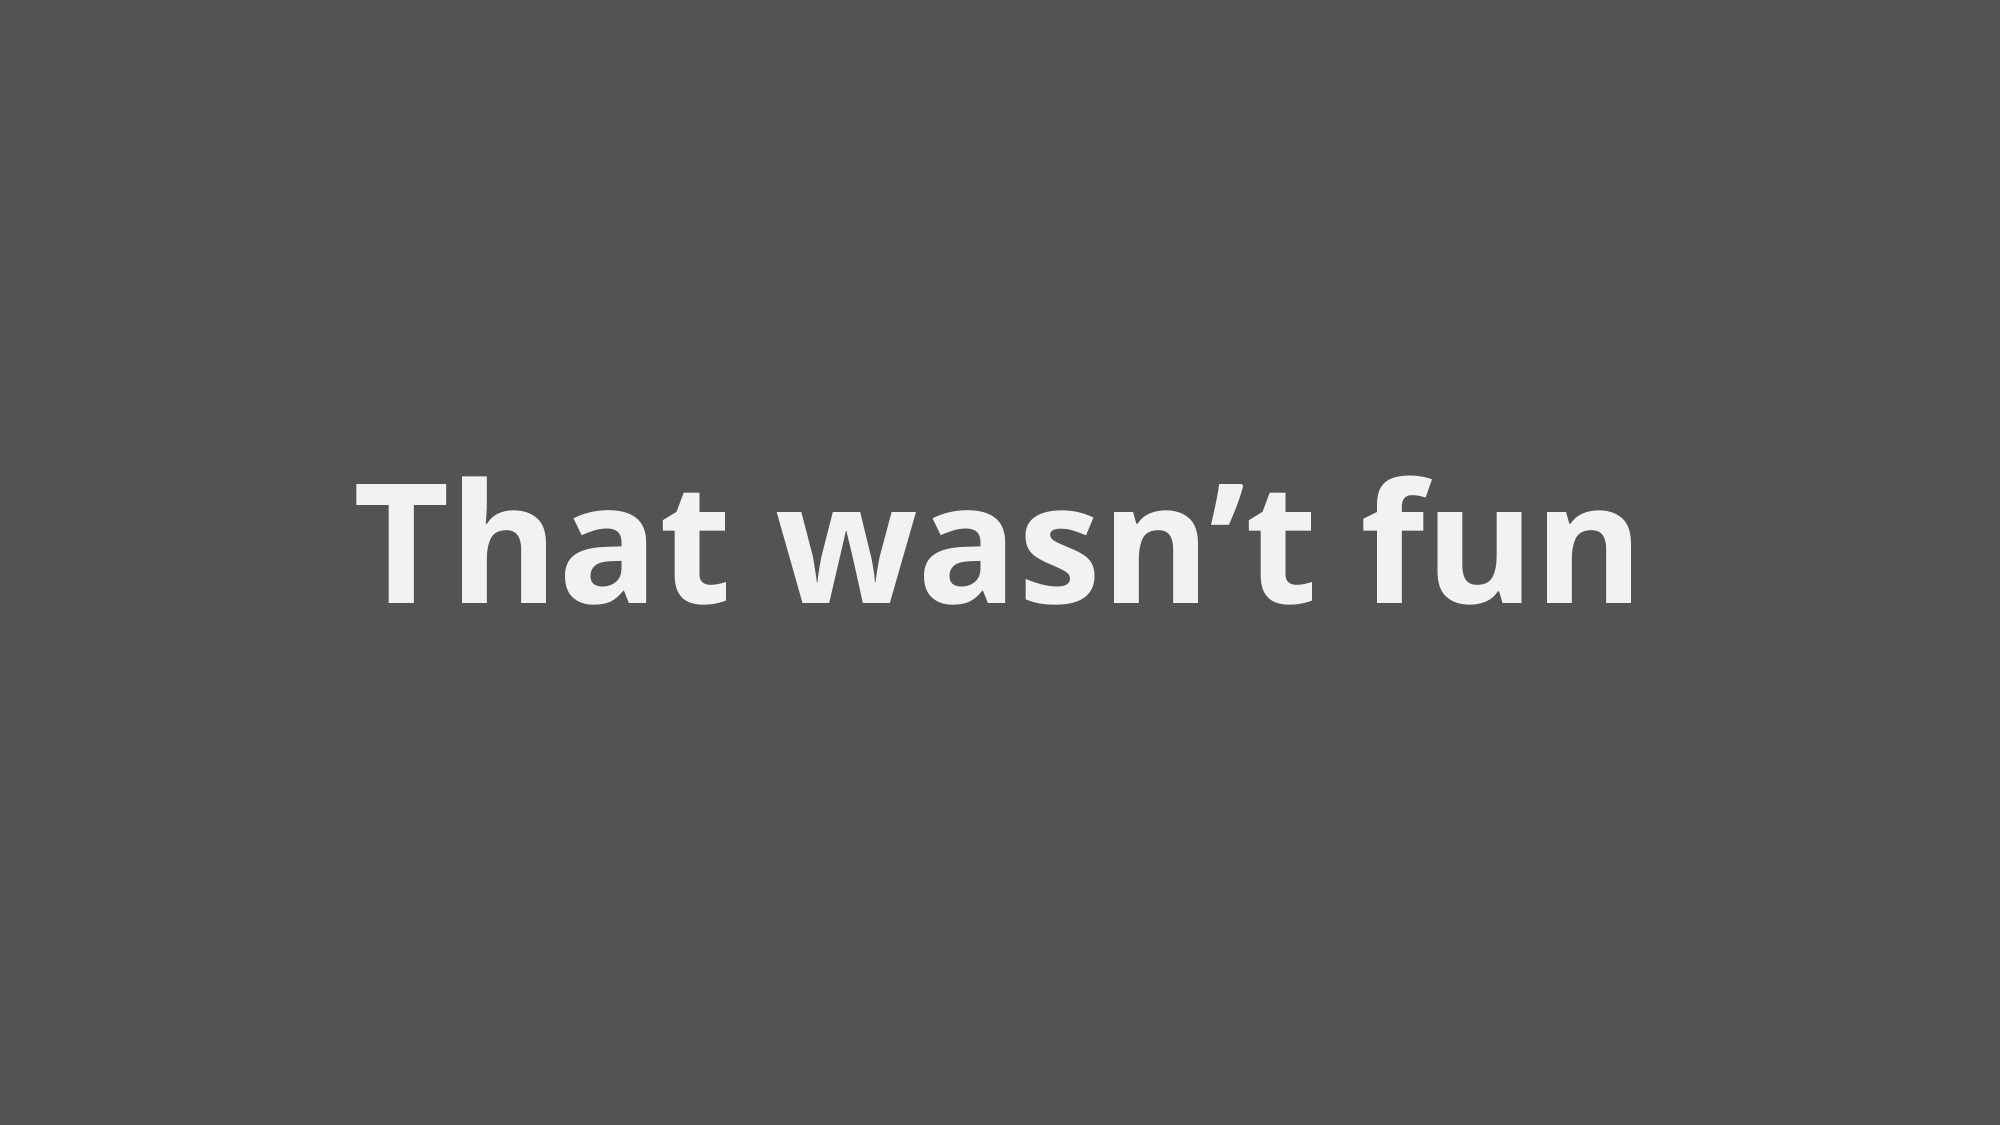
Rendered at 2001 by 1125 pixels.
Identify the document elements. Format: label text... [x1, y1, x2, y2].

title That wasn’t fun [136, 280, 1862, 648]
